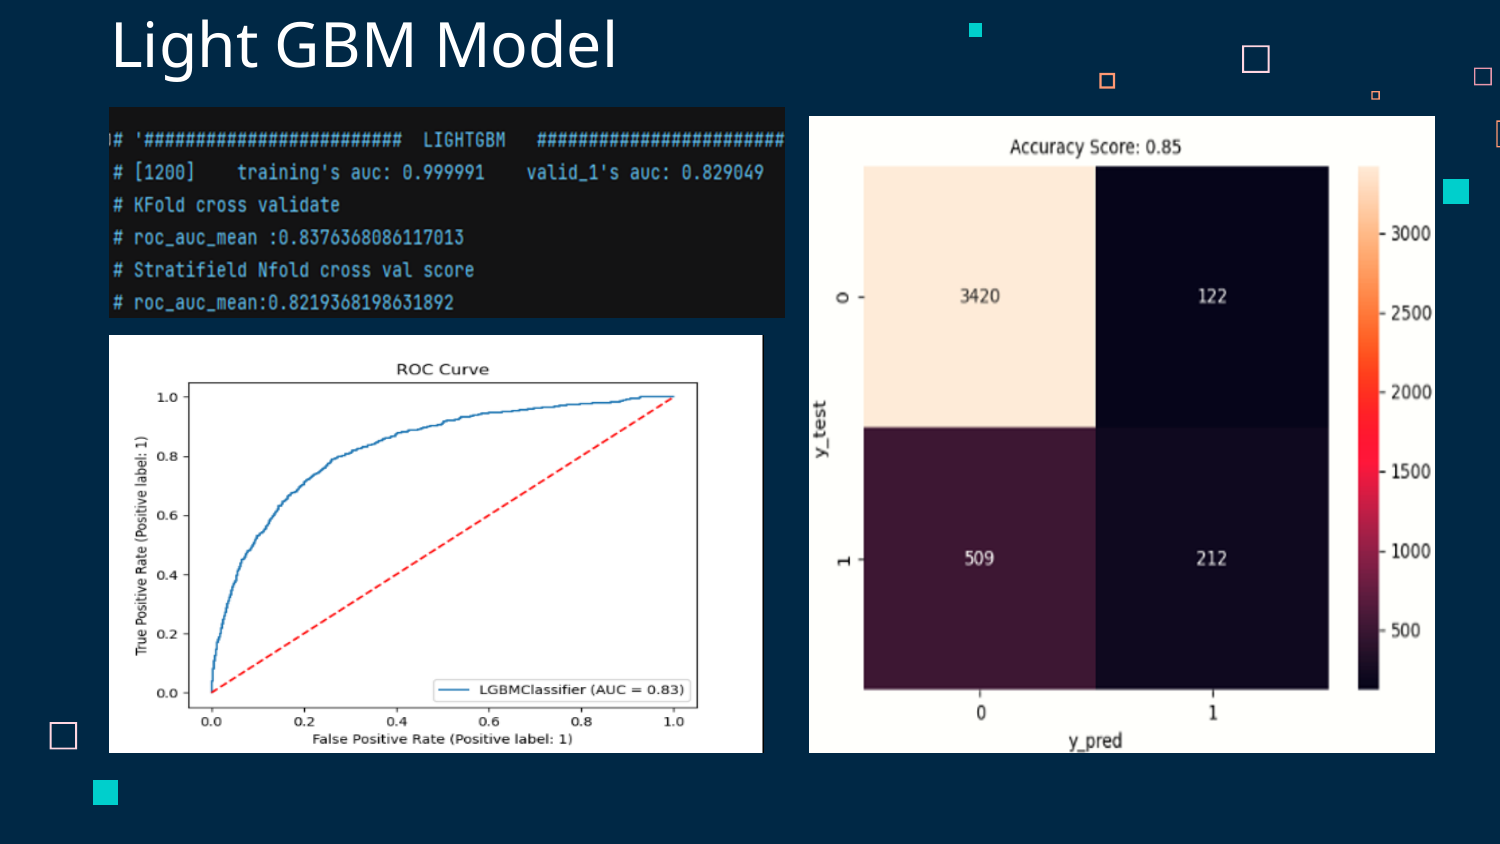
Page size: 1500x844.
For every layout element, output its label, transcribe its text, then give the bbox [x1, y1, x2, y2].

picture [108, 334, 764, 753]
picture [108, 107, 785, 318]
picture [809, 115, 1435, 753]
title Light GBM Model [95, 0, 994, 95]
